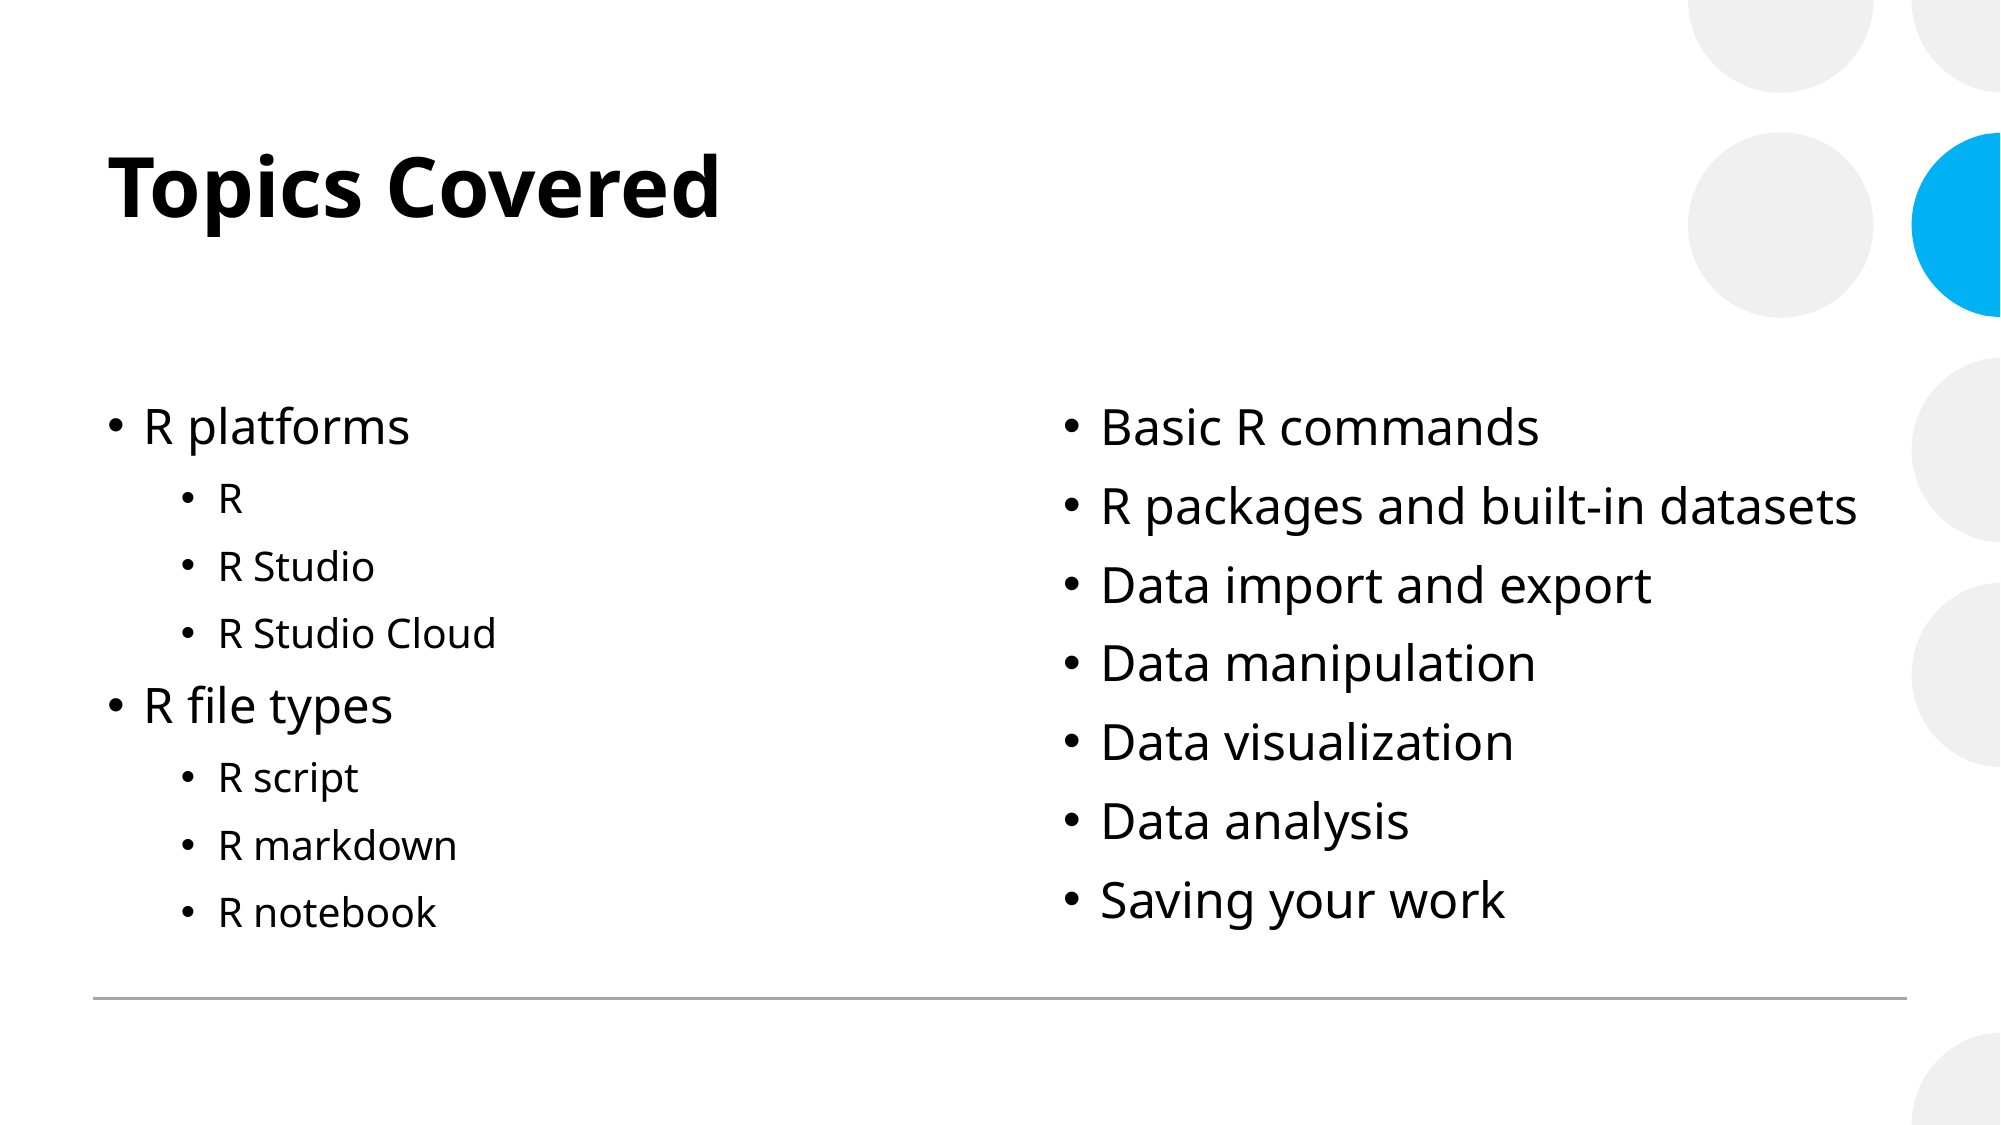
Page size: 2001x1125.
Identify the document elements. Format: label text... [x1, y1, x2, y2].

list R platforms R R Studio R Studio Cloud R file types R script R markdown R notebook [92, 388, 952, 946]
title Topics Covered [92, 126, 1297, 335]
list Basic R commands R packages and built-in datasets Data import and export Data manipulation Data visualization Data analysis Saving your work [1048, 388, 1908, 946]
